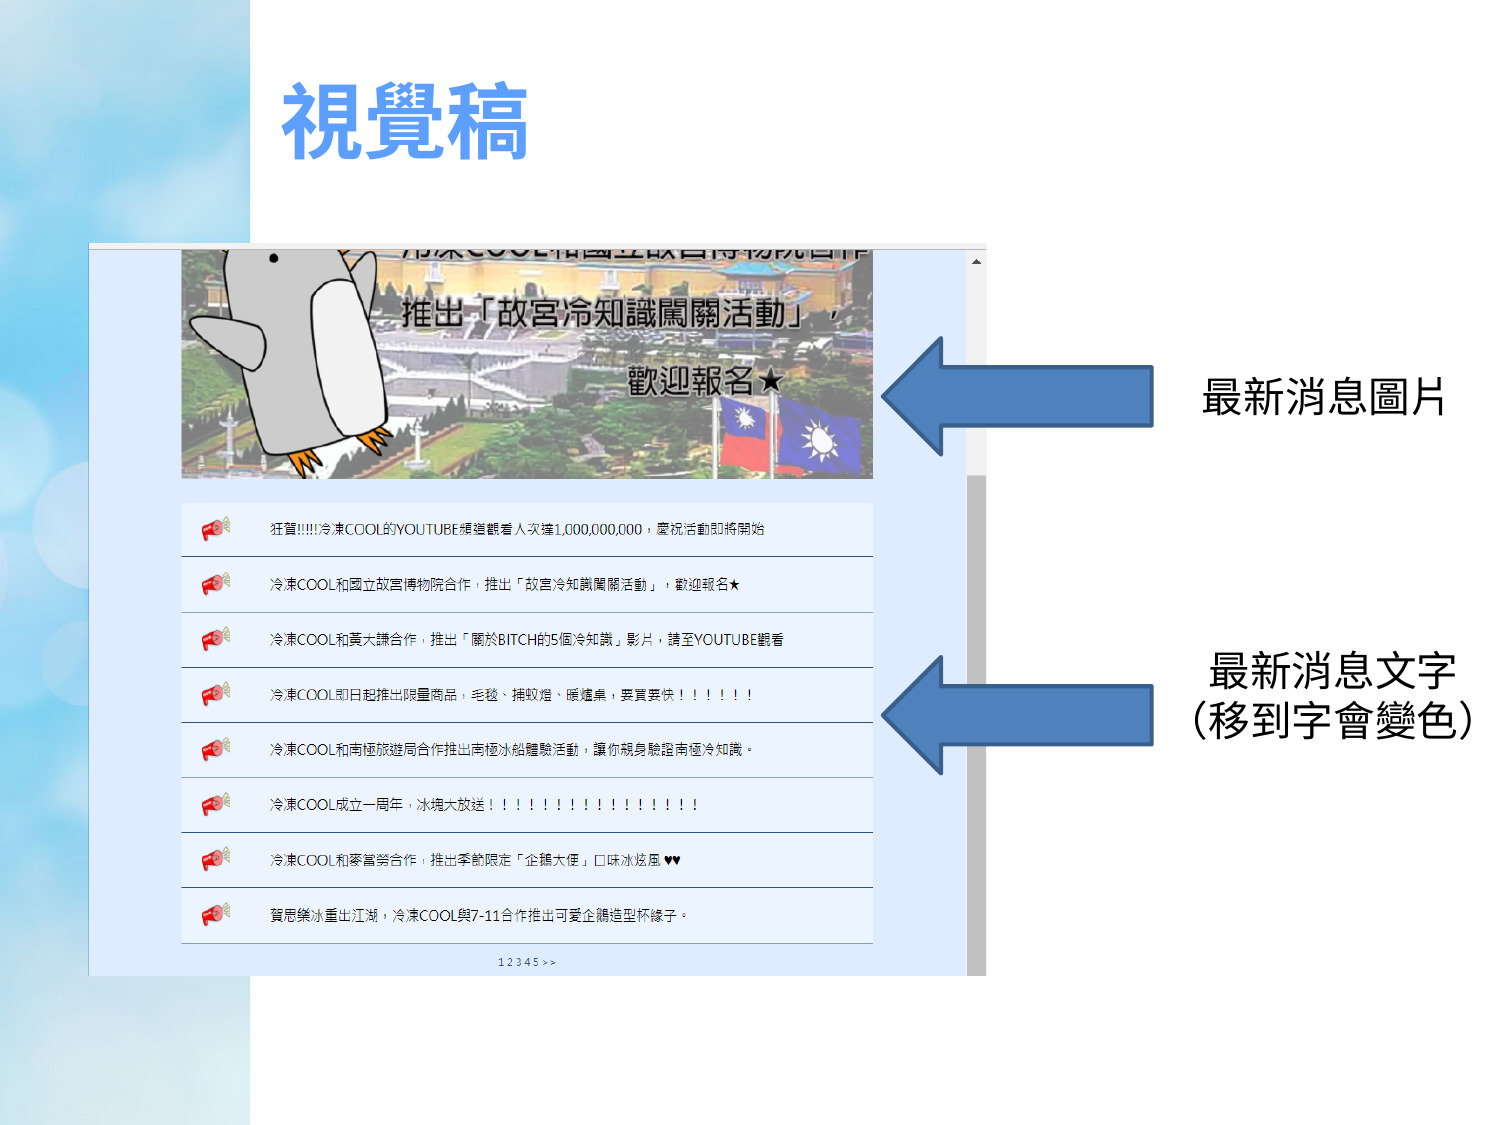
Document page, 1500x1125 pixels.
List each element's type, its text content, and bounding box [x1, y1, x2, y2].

text_box 最新消息文字 （移到字會變色） [1151, 637, 1500, 753]
text_box [991, 365, 1154, 428]
text_box 最新消息圖片 [1187, 363, 1500, 429]
title 視覺稿 [265, 30, 1500, 207]
picture [0, 0, 1500, 1125]
text_box [991, 684, 1151, 747]
